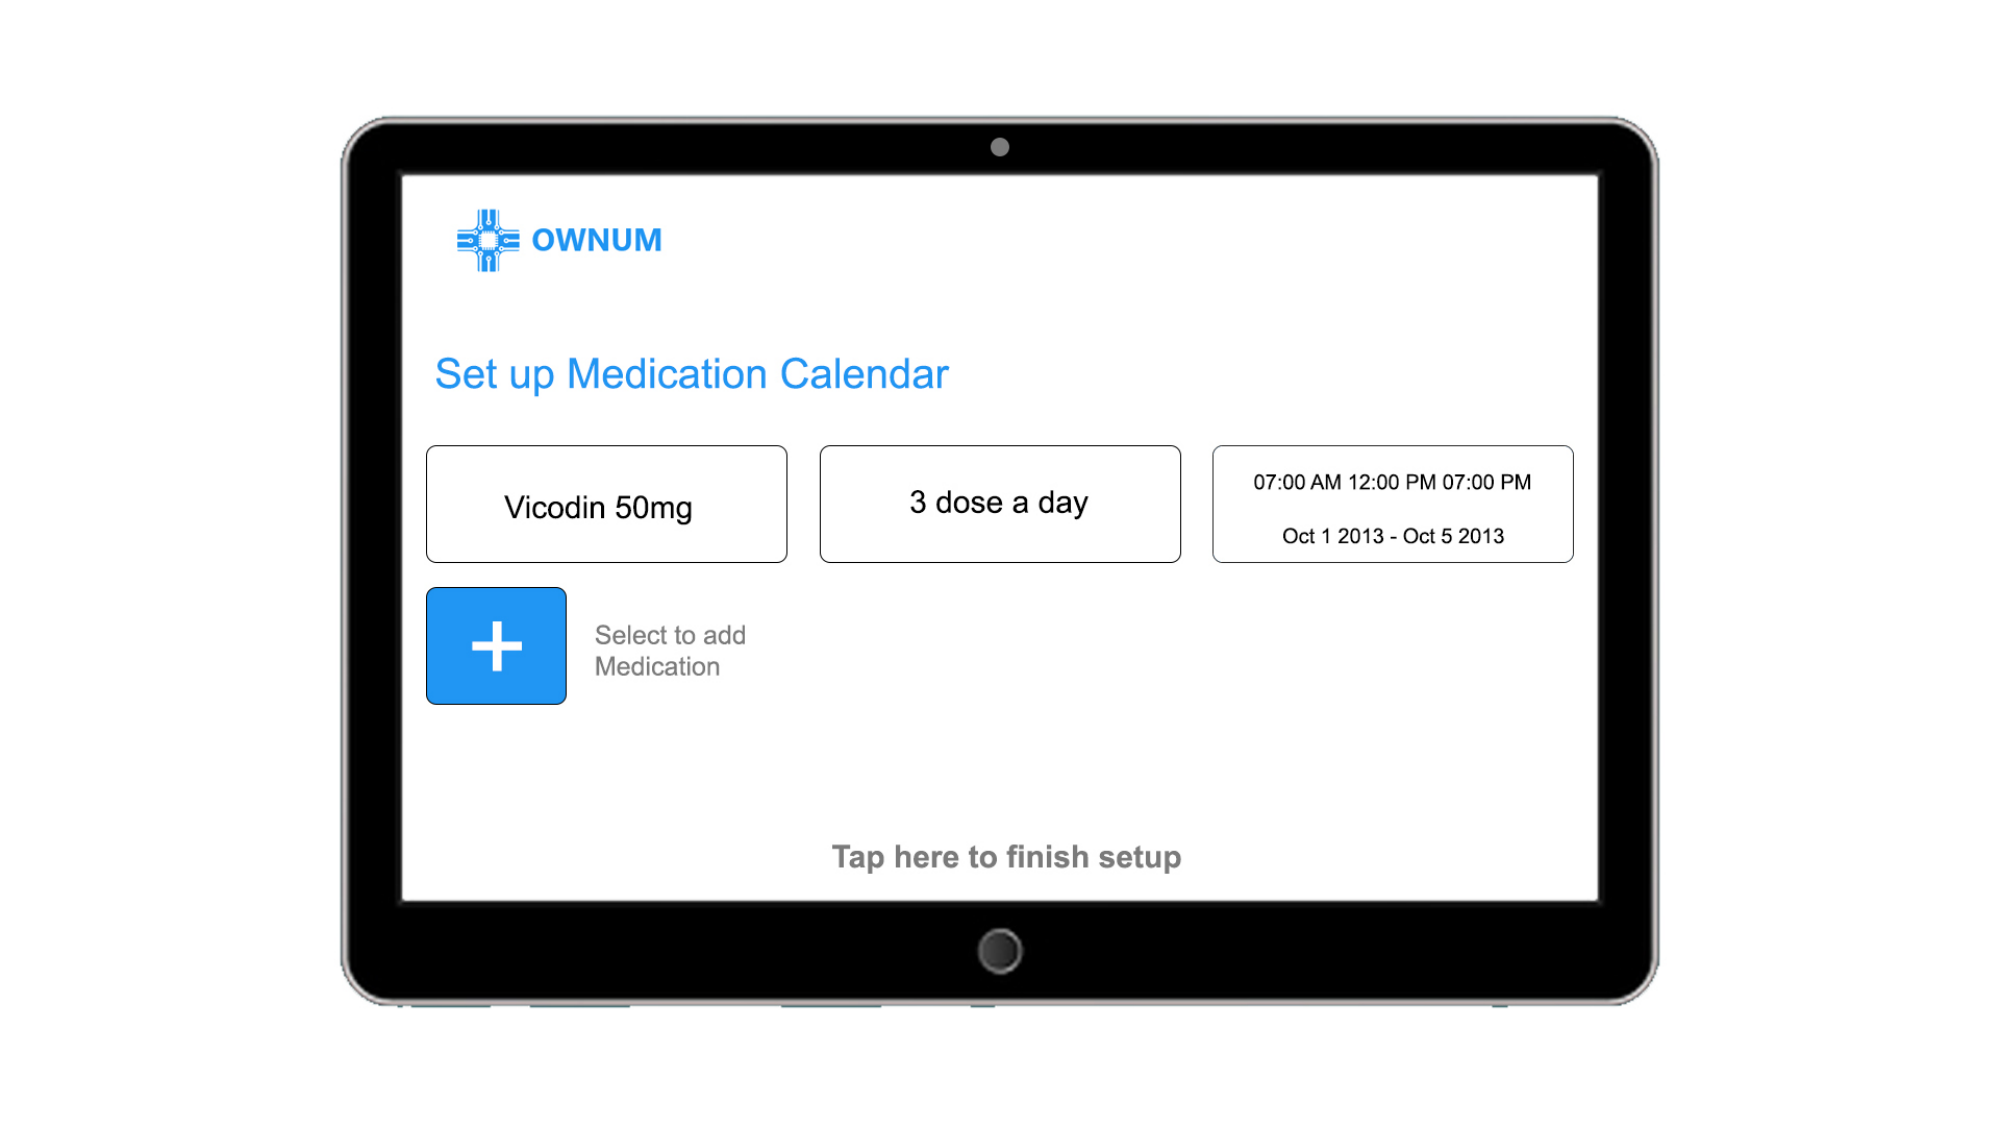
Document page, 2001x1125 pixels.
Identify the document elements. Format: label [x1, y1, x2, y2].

list [0, 0, 2000, 1125]
